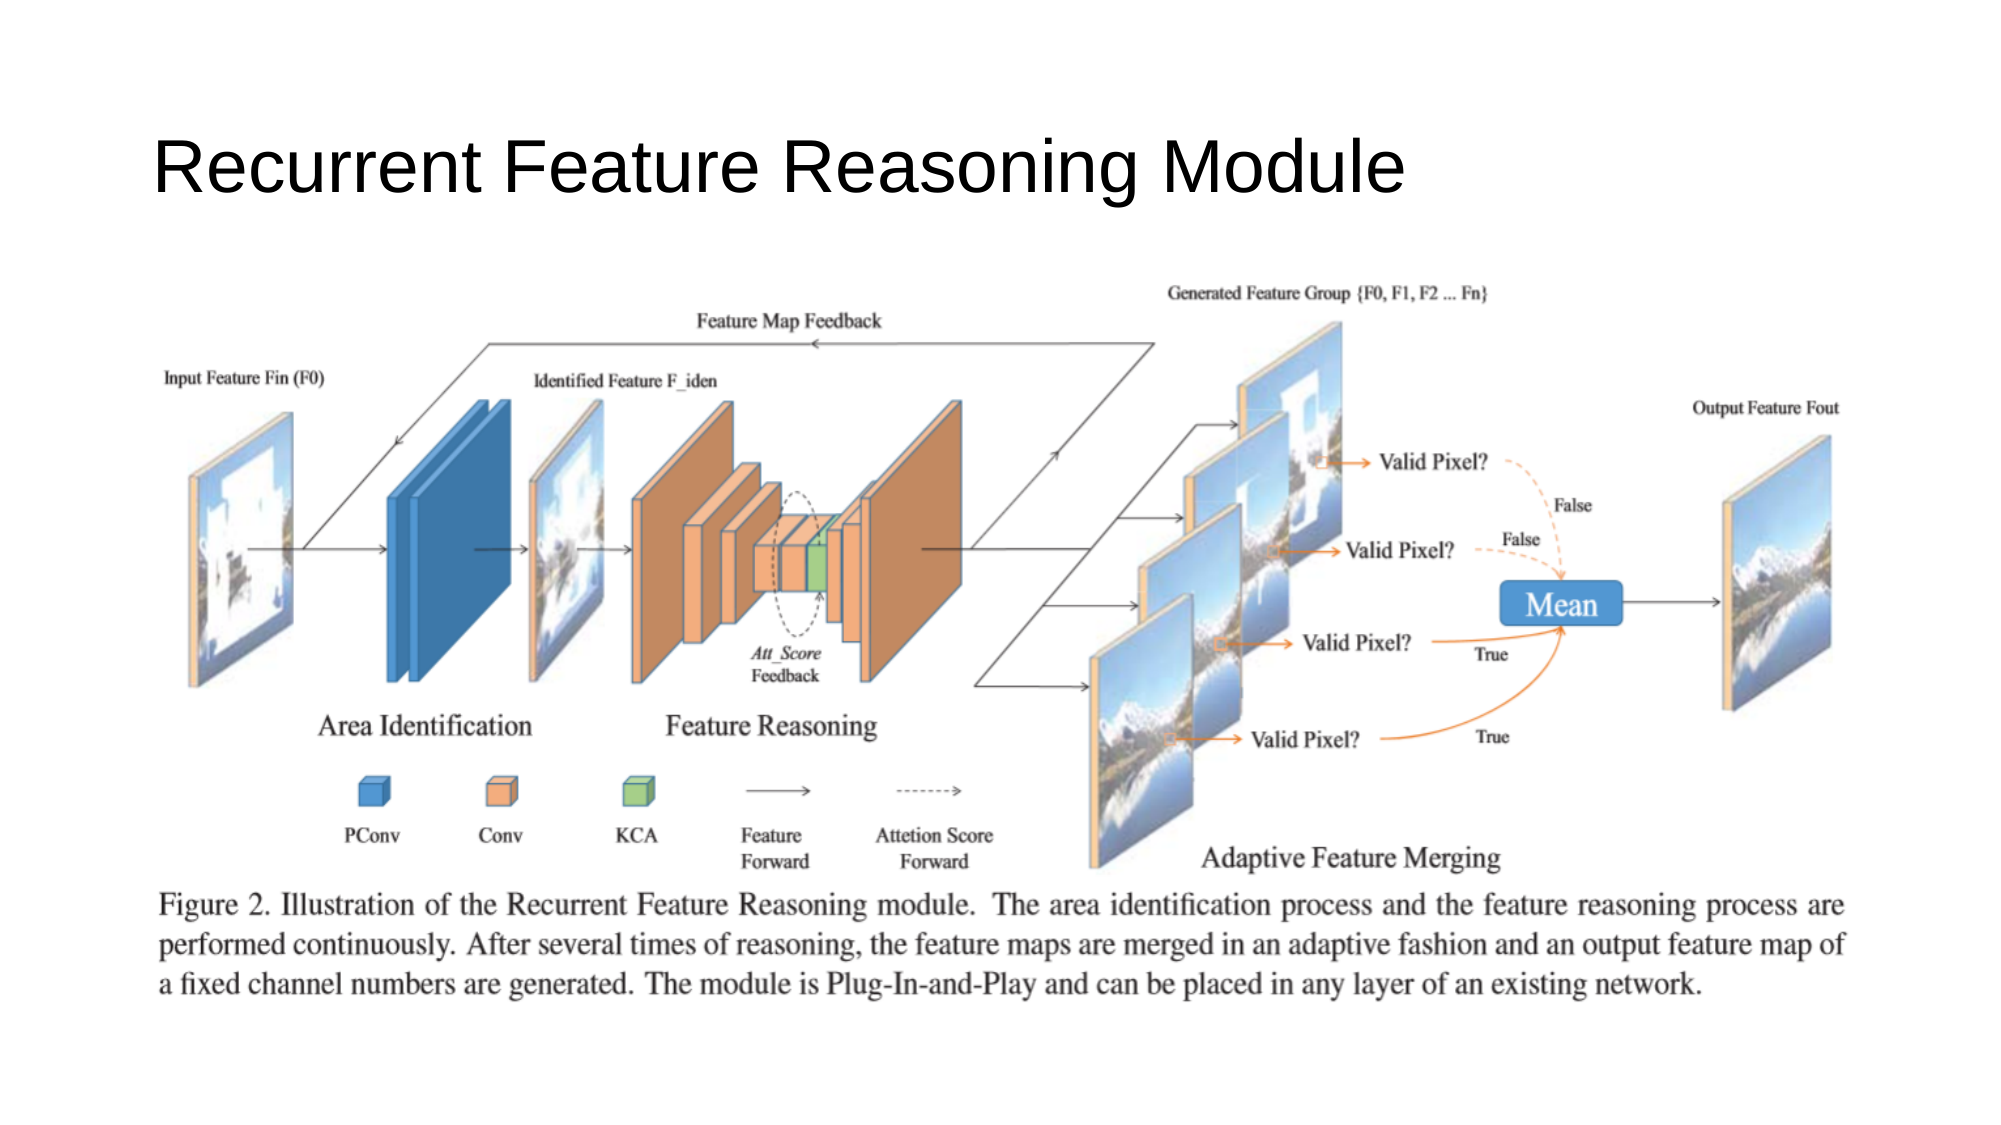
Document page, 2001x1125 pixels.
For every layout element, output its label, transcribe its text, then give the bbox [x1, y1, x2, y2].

title Recurrent Feature Reasoning Module [137, 59, 1863, 277]
picture [137, 277, 1863, 1014]
